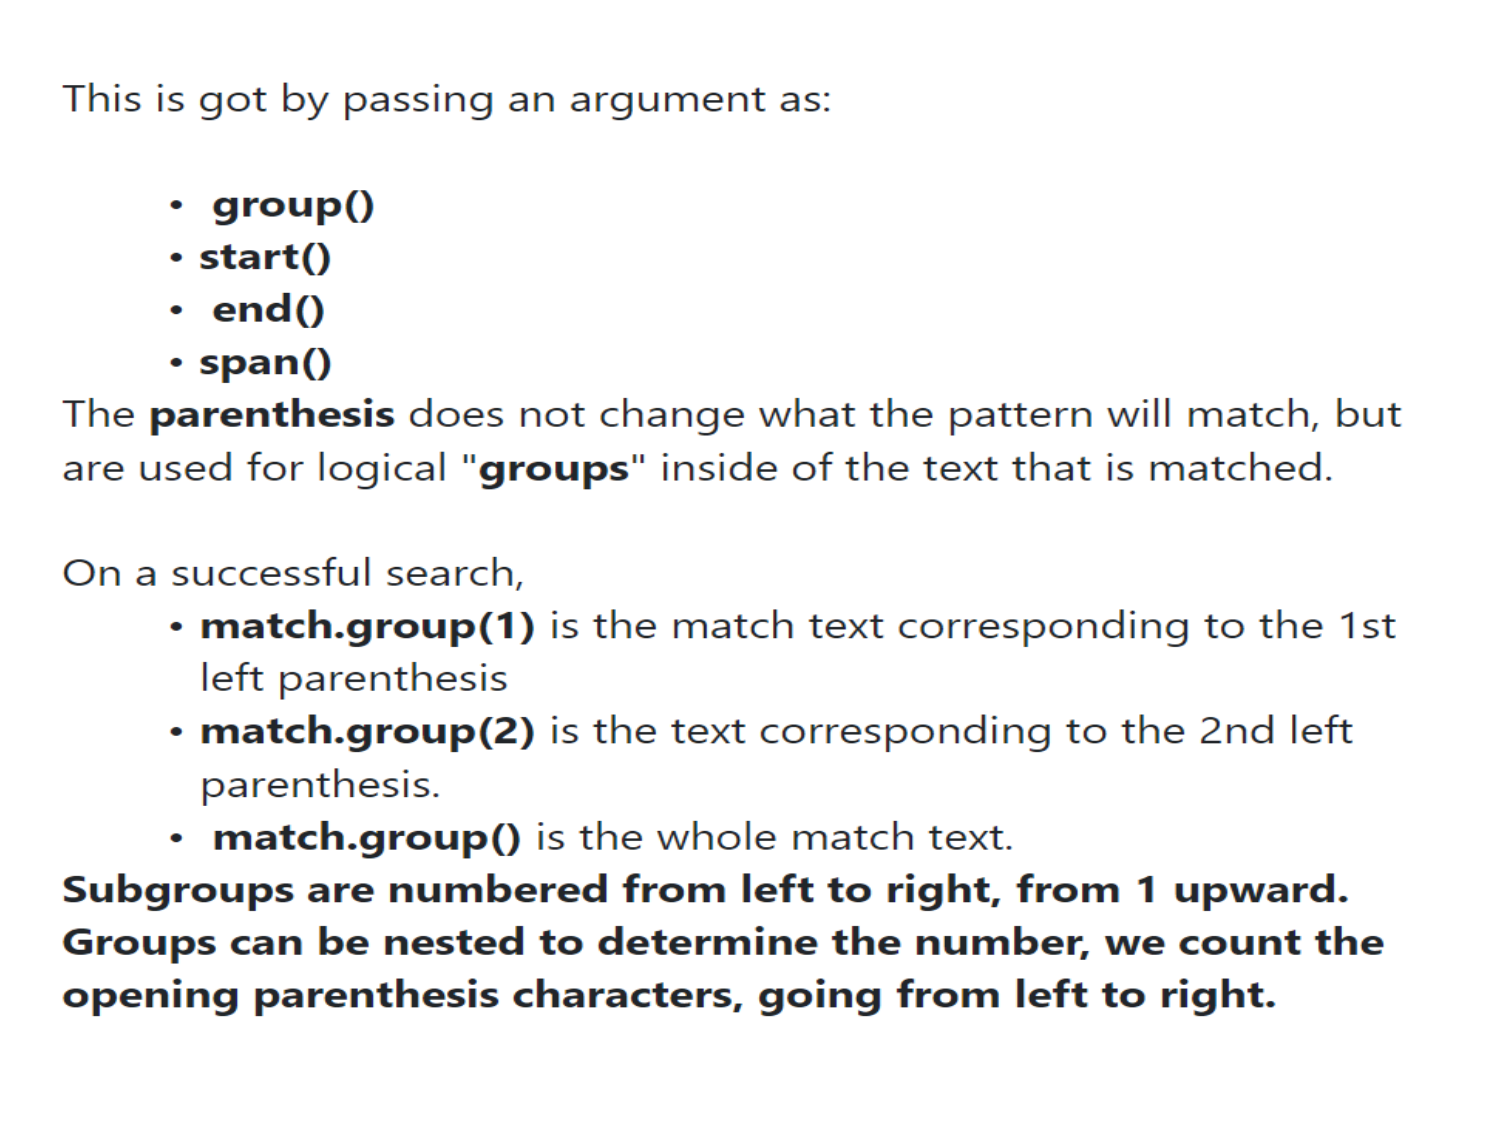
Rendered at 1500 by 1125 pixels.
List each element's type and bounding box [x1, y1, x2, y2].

picture [29, 69, 1448, 1056]
